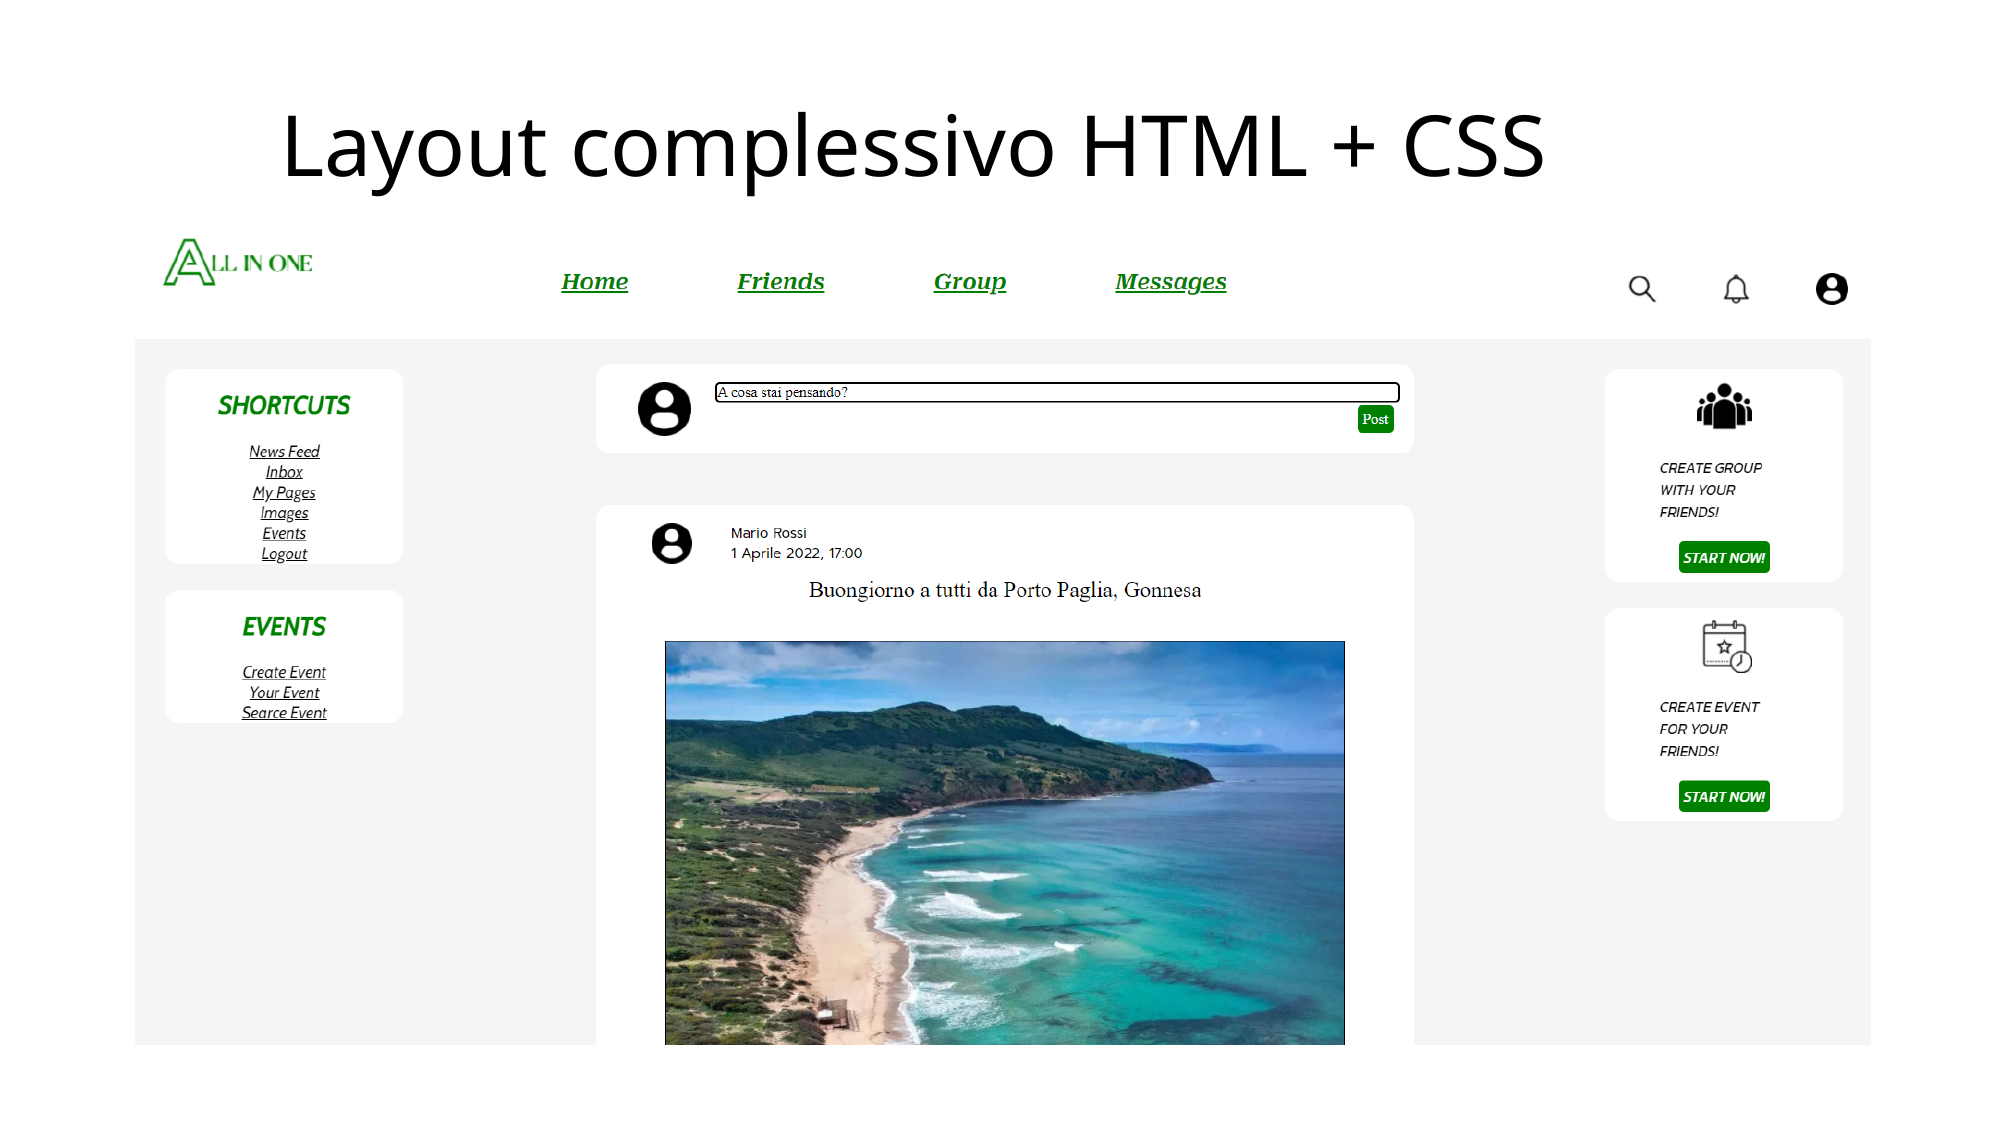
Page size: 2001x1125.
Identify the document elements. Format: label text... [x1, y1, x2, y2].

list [129, 213, 1871, 1045]
title Layout complessivo HTML + CSS [265, 49, 1735, 203]
